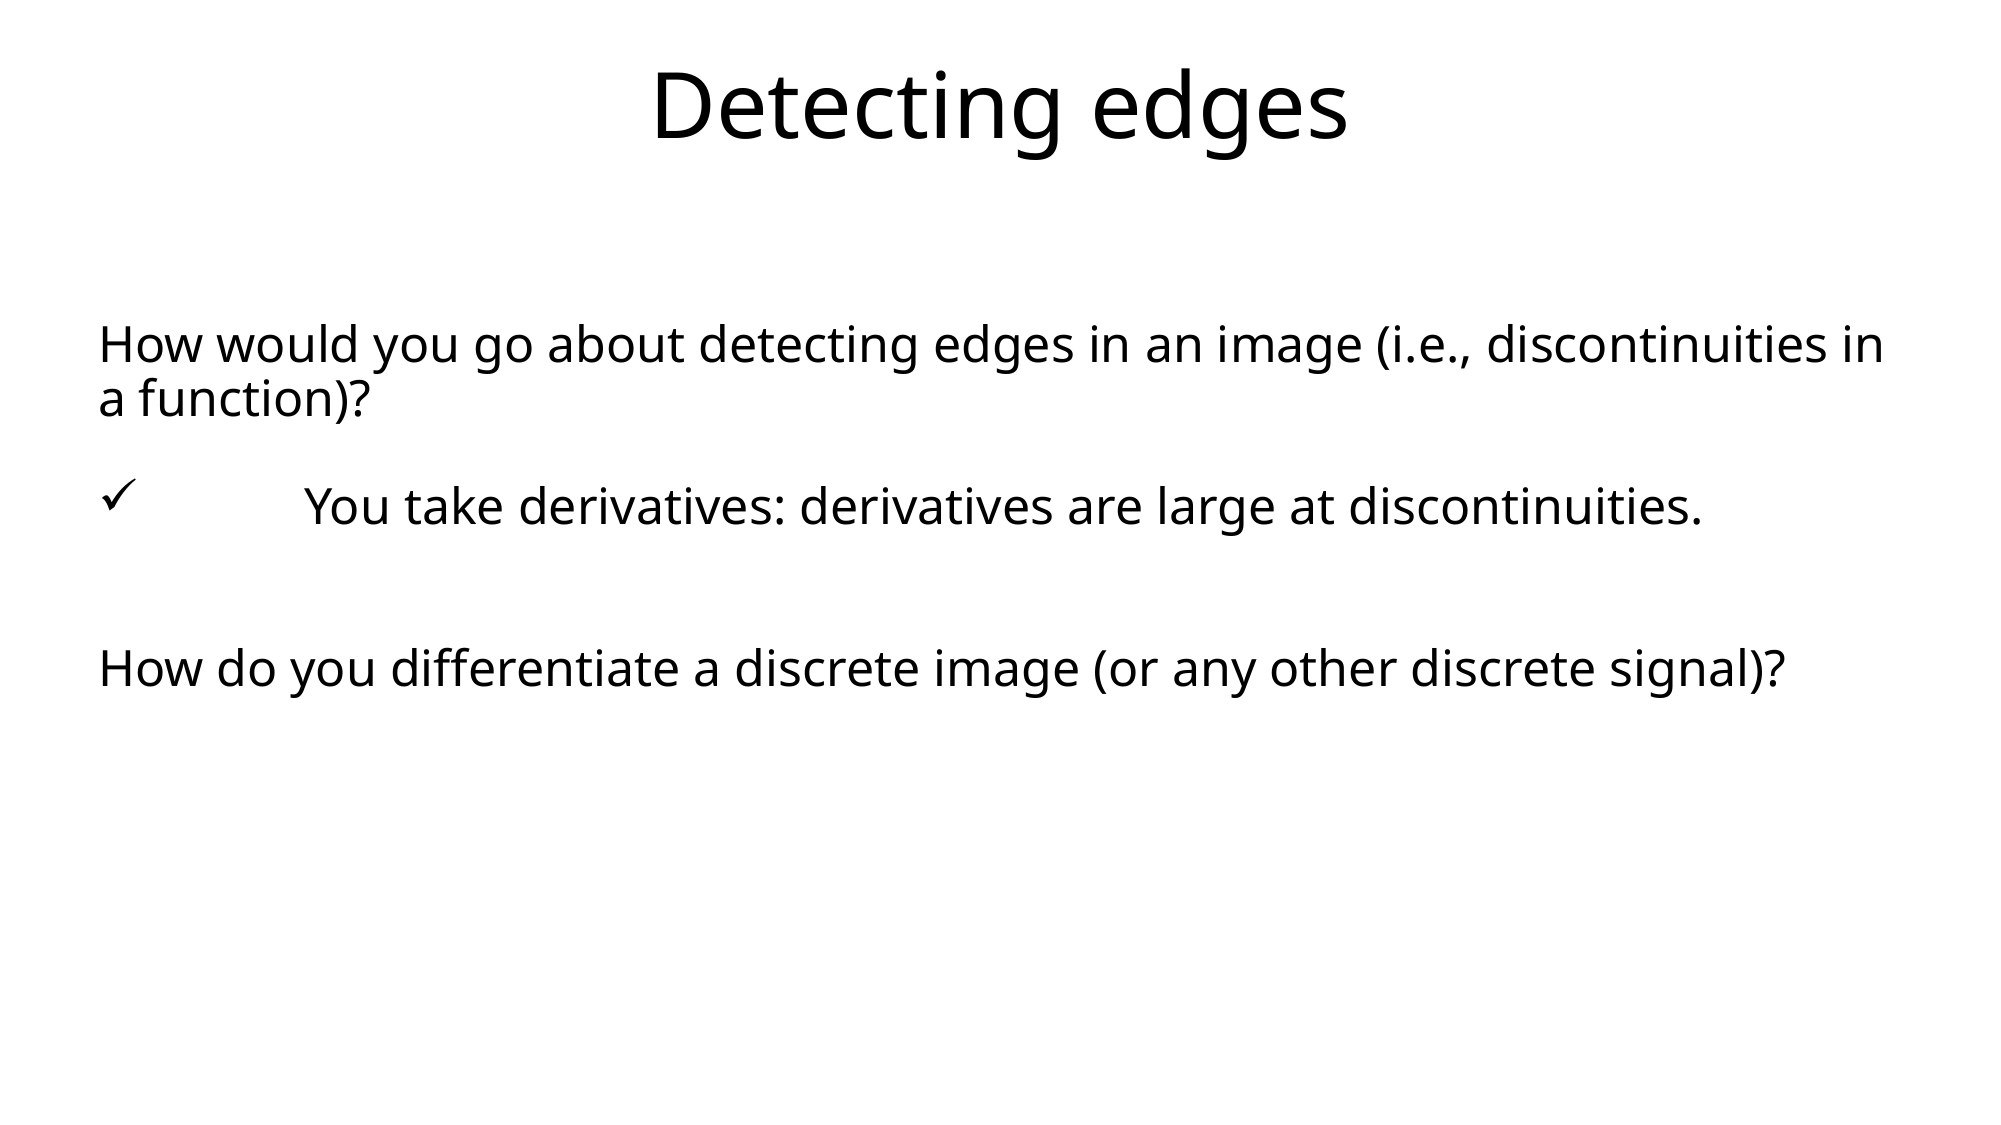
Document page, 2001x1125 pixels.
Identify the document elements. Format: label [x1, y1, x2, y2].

title [0, 0, 2000, 218]
text_box [83, 257, 1917, 868]
